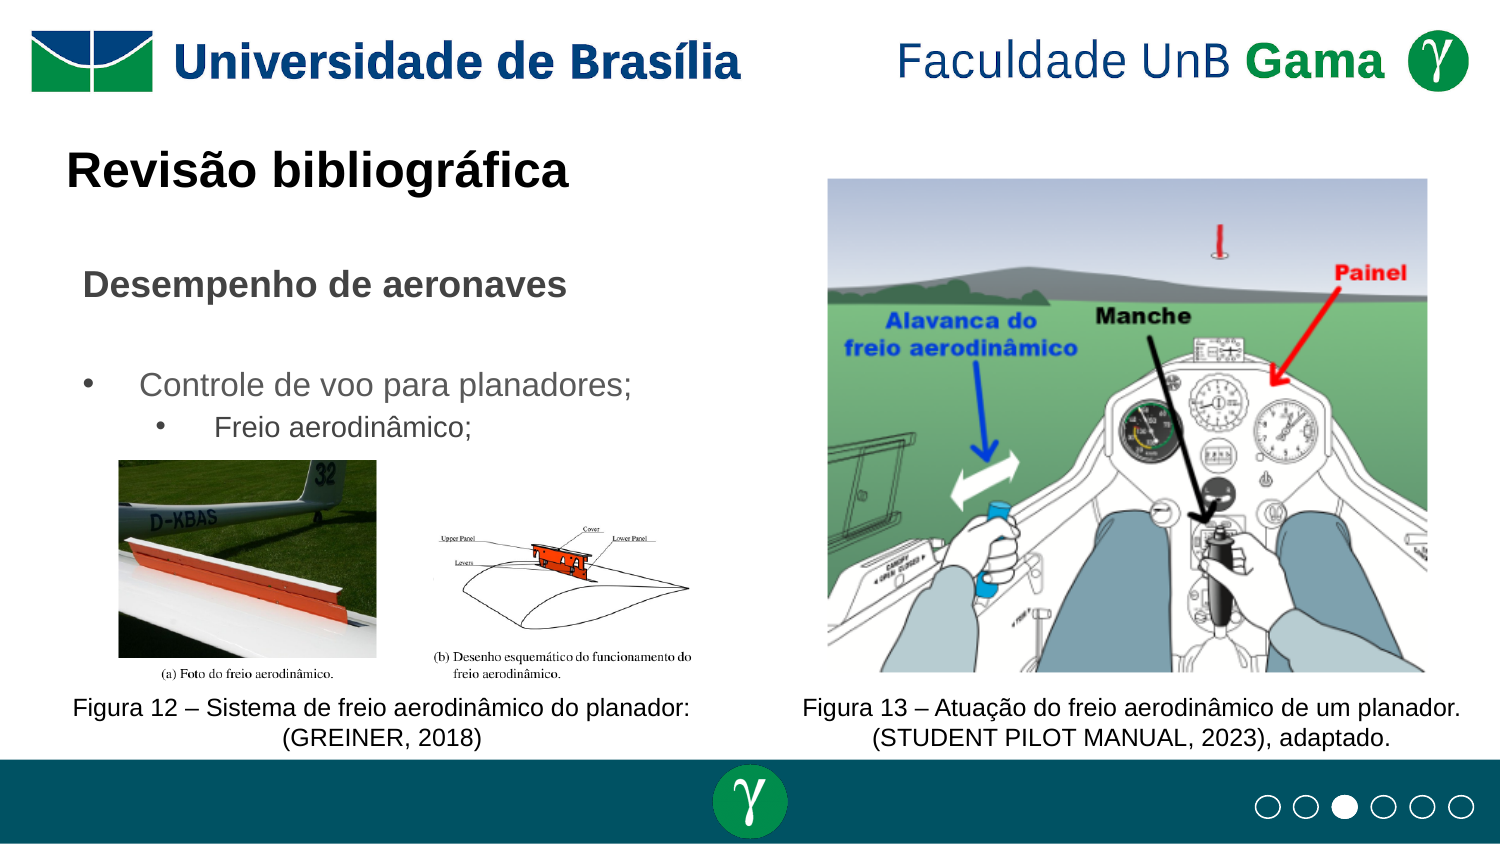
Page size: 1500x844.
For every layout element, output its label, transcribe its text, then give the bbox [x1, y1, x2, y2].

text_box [0, 759, 1500, 844]
title Revisão bibliográfica [51, 132, 1449, 217]
list Desempenho de aeronaves Controle de voo para planadores; Freio aerodinâmico; [51, 238, 788, 683]
picture [0, 0, 1500, 123]
picture [818, 173, 1435, 681]
text_box Figura 13 – Atuação do freio aerodinâmico de um planador. (STUDENT PILOT MANUAL, 2023), adaptado. [749, 683, 1500, 758]
picture [115, 457, 714, 687]
text_box Figura 12 – Sistema de freio aerodinâmico do planador: (GREINER, 2018) [0, 683, 749, 757]
